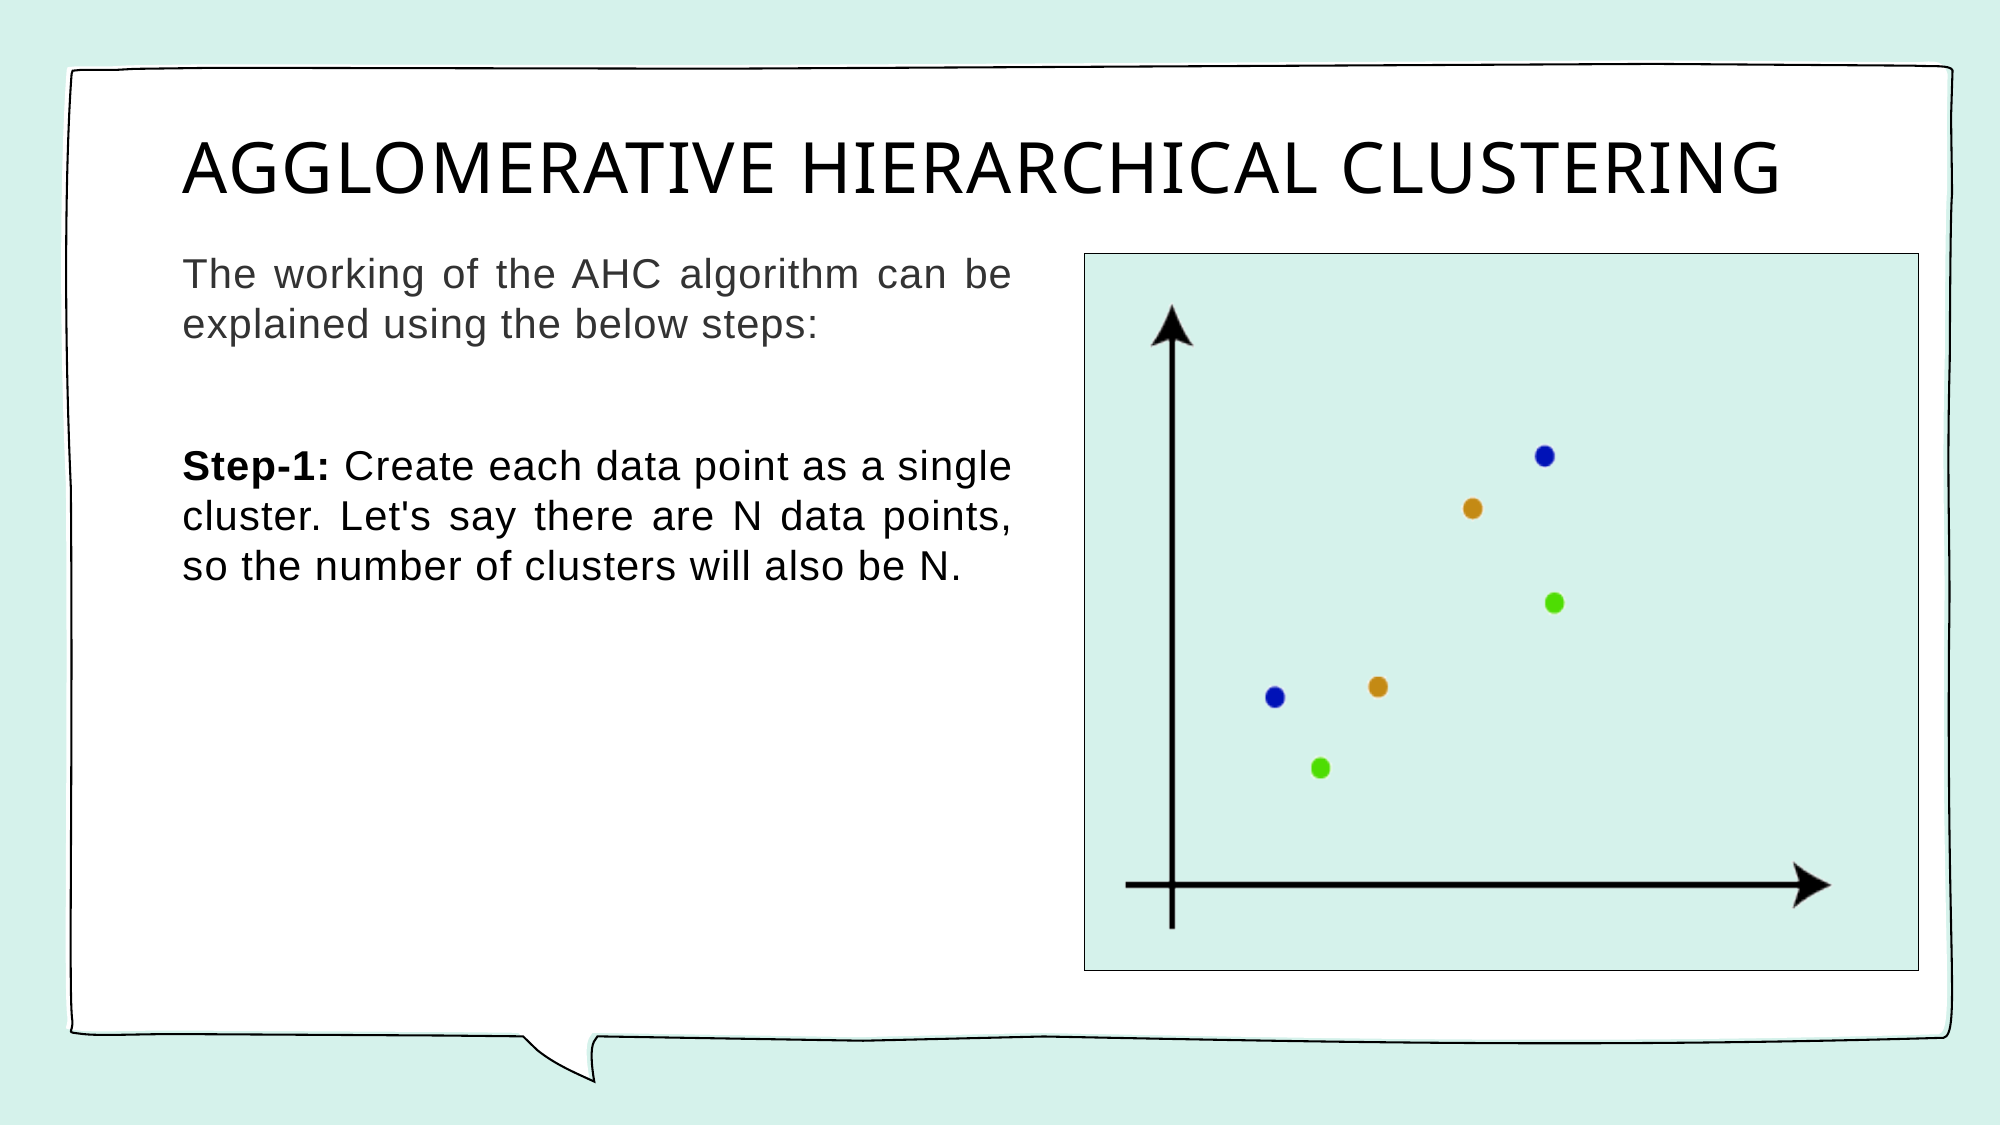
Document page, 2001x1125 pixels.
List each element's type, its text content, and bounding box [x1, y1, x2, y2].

picture [1084, 253, 1919, 971]
list The working of the AHC algorithm can be explained using the below steps: Step-1: Create each data point as a single cluster. Let's say there are N data points, so the number of clusters will also be N. [167, 239, 1030, 971]
title AGGLOMERATIVE HIERARCHICAL CLUSTERING [167, 91, 1863, 324]
